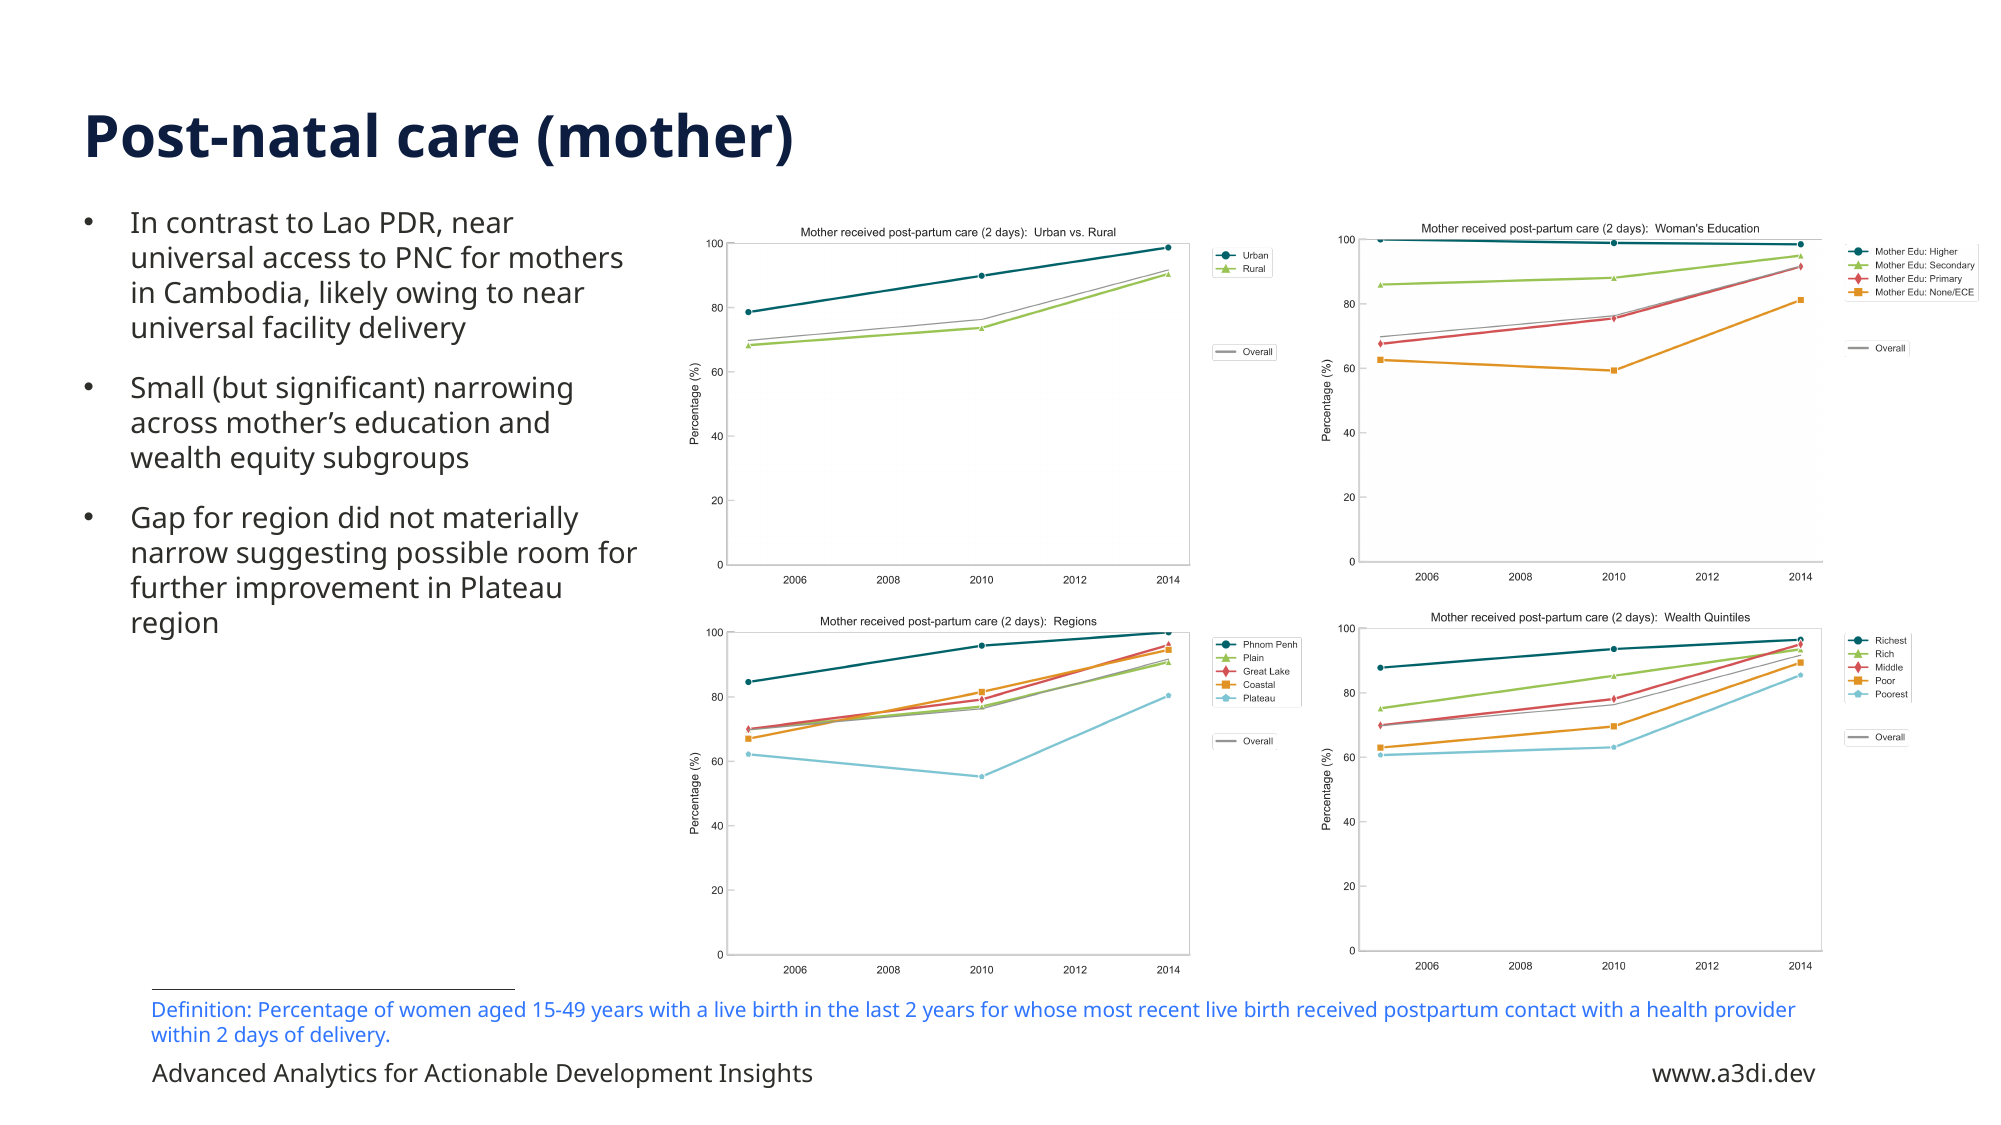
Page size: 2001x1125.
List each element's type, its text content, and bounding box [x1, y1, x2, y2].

picture [1313, 604, 1920, 980]
text_box In contrast to Lao PDR, near universal access to PNC for mothers in Cambodia, likely owing to near universal facility delivery Small (but significant) narrowing across mother’s education and wealth equity subgroups Gap for region did not materially narrow suggesting possible room for further improvement in Plateau region [68, 196, 655, 647]
text_box Definition: Percentage of women aged 15-49 years with a live birth in the last 2 years for whose most recent live birth received postpartum contact with a health provider within 2 days of delivery. [136, 989, 1846, 1055]
picture [1313, 215, 1987, 591]
picture [681, 608, 1310, 984]
picture [681, 219, 1285, 595]
title Post-natal care (mother) [68, 59, 1863, 217]
